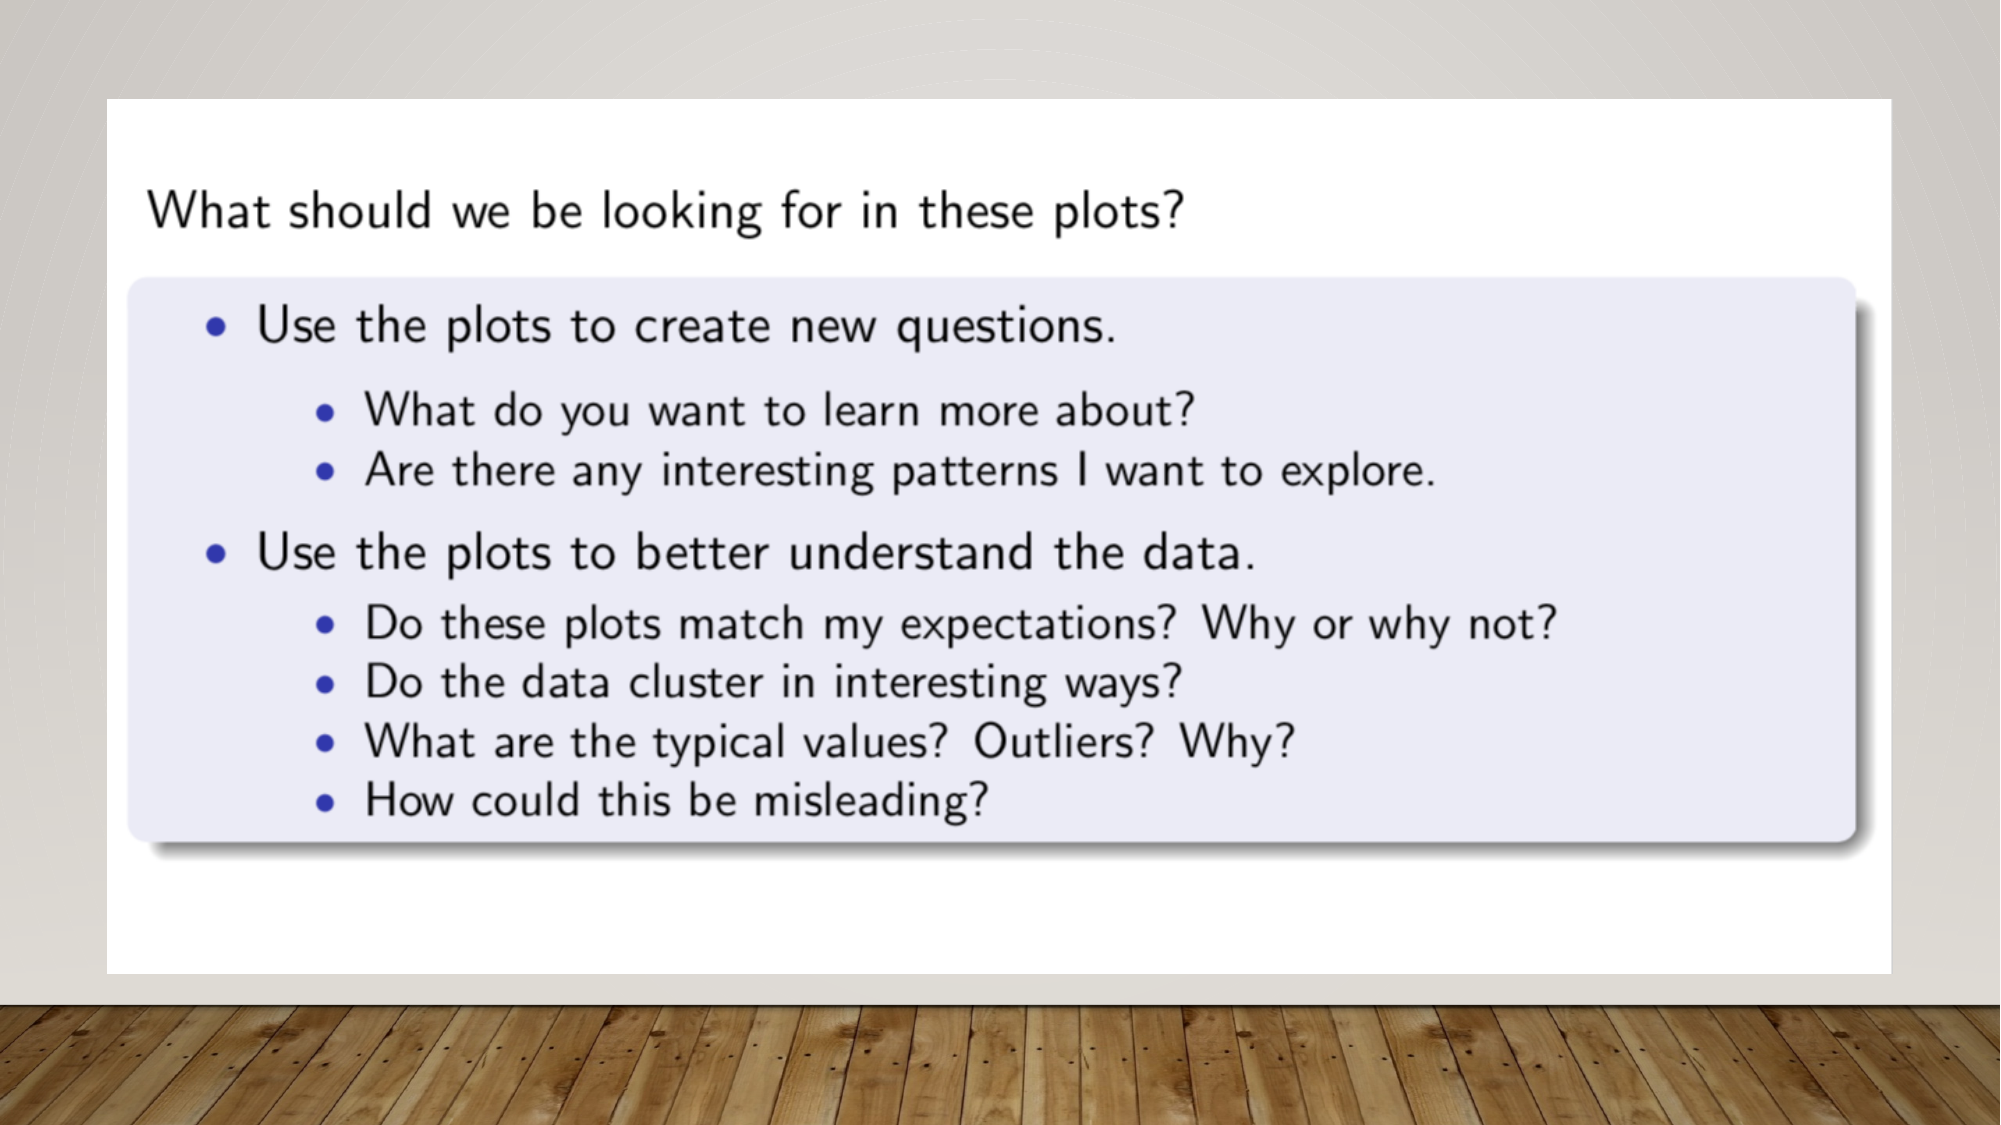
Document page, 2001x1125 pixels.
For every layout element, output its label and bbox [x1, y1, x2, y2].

list [107, 99, 1893, 974]
picture [0, 1005, 2000, 1125]
